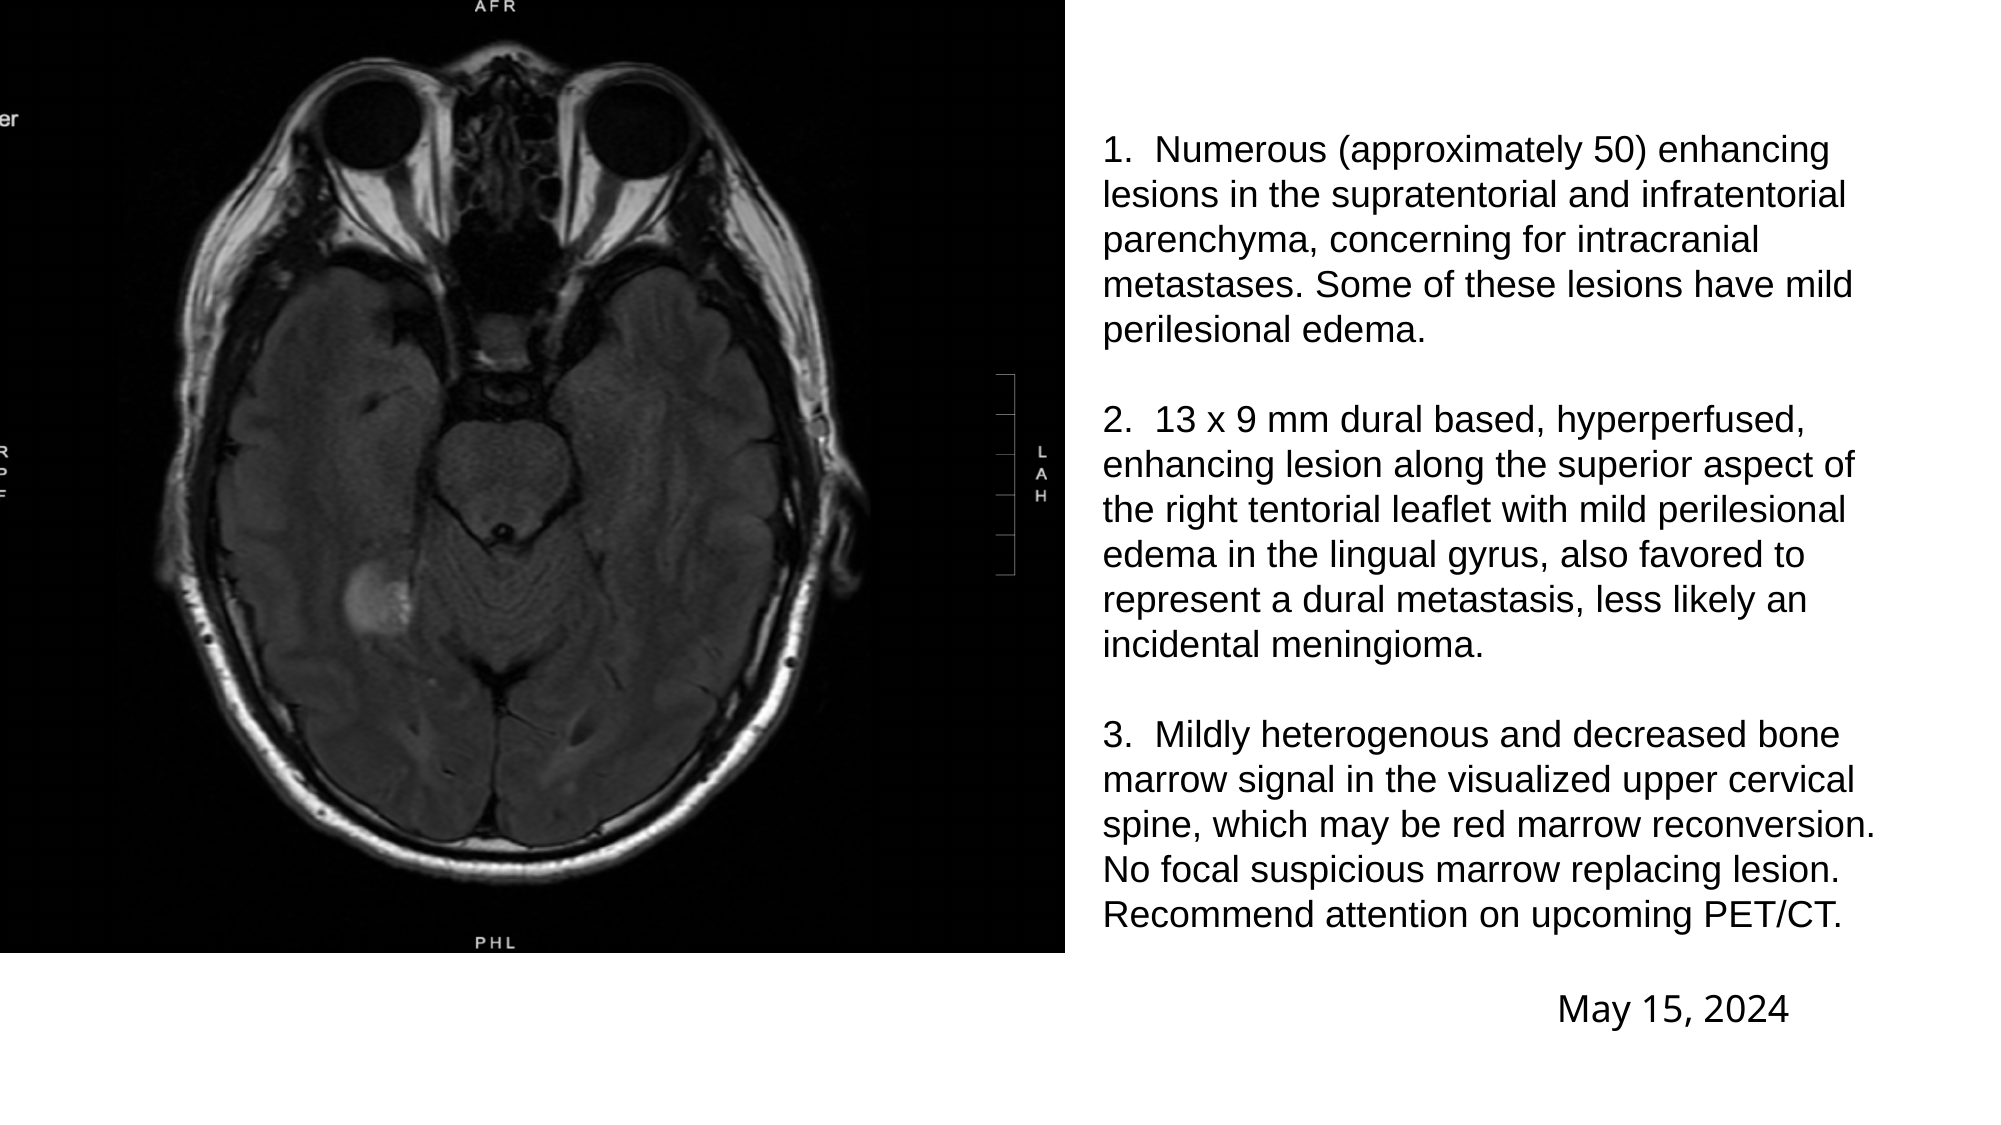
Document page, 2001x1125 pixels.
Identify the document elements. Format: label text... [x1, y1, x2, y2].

text_box 1. Numerous (approximately 50) enhancing lesions in the supratentorial and infratentorial parenchyma, concerning for intracranial metastases. Some of these lesions have mild perilesional edema. 2. 13 x 9 mm dural based, hyperperfused, enhancing lesion along the superior aspect of the right tentorial leaflet with mild perilesional edema in the lingual gyrus, also favored to represent a dural metastasis, less likely an incidental meningioma. 3. Mildly heterogenous and decreased bone marrow signal in the visualized upper cervical spine, which may be red marrow reconversion. No focal suspicious marrow replacing lesion. Recommend attention on upcoming PET/CT. [1087, 117, 1893, 988]
text_box May 15, 2024 [1542, 977, 1805, 1037]
picture [0, 0, 1066, 953]
